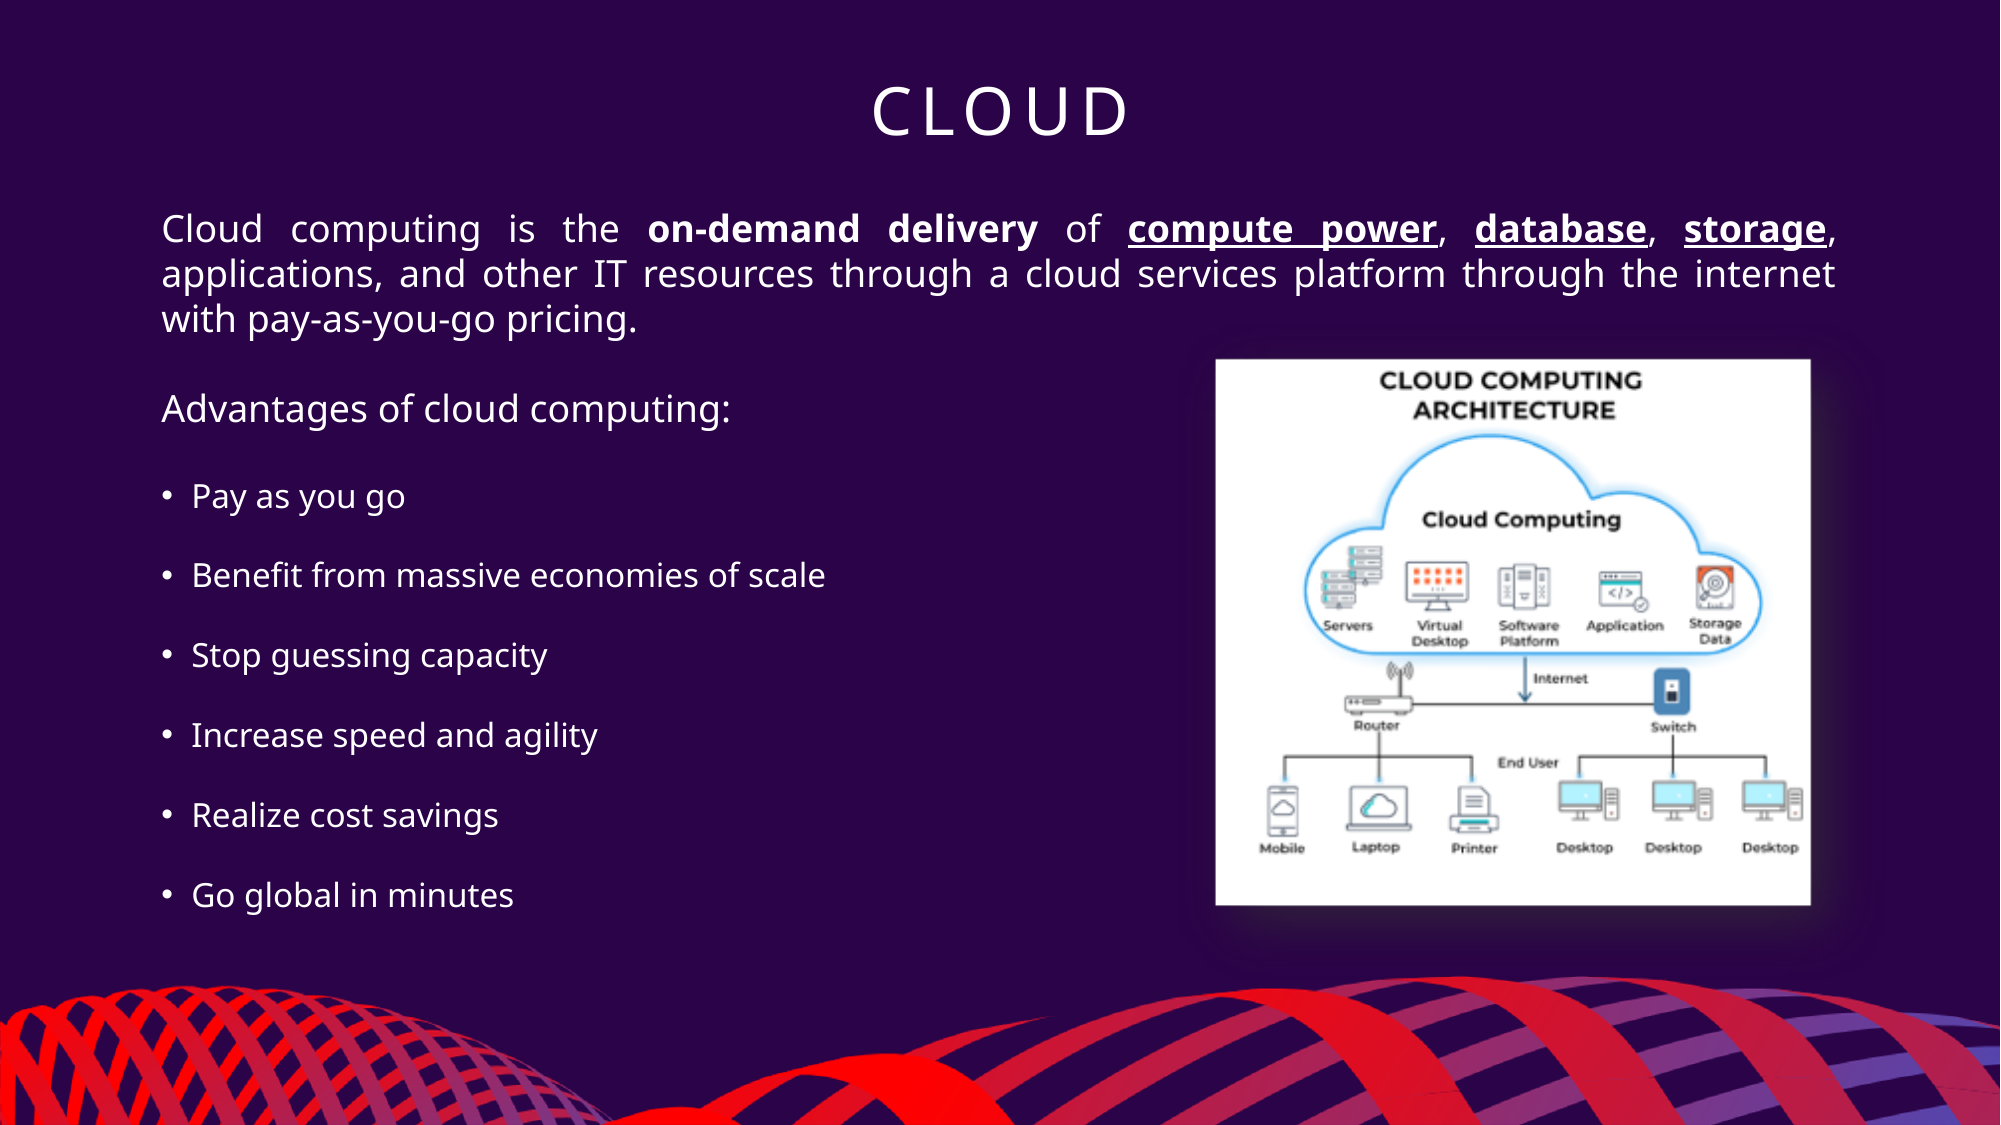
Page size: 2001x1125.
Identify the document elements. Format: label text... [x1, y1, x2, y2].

title CLOUD [146, 67, 1854, 161]
picture [0, 0, 2000, 1125]
text_box Cloud computing is the on-demand delivery of compute power, database, storage, applications, and other IT resources through a cloud services platform through the internet with pay-as-you-go pricing. Advantages of cloud computing: Pay as you go Benefit from massive economies of scale Stop guessing capacity Increase speed and agility Realize cost savings Go global in minutes [146, 197, 1853, 922]
